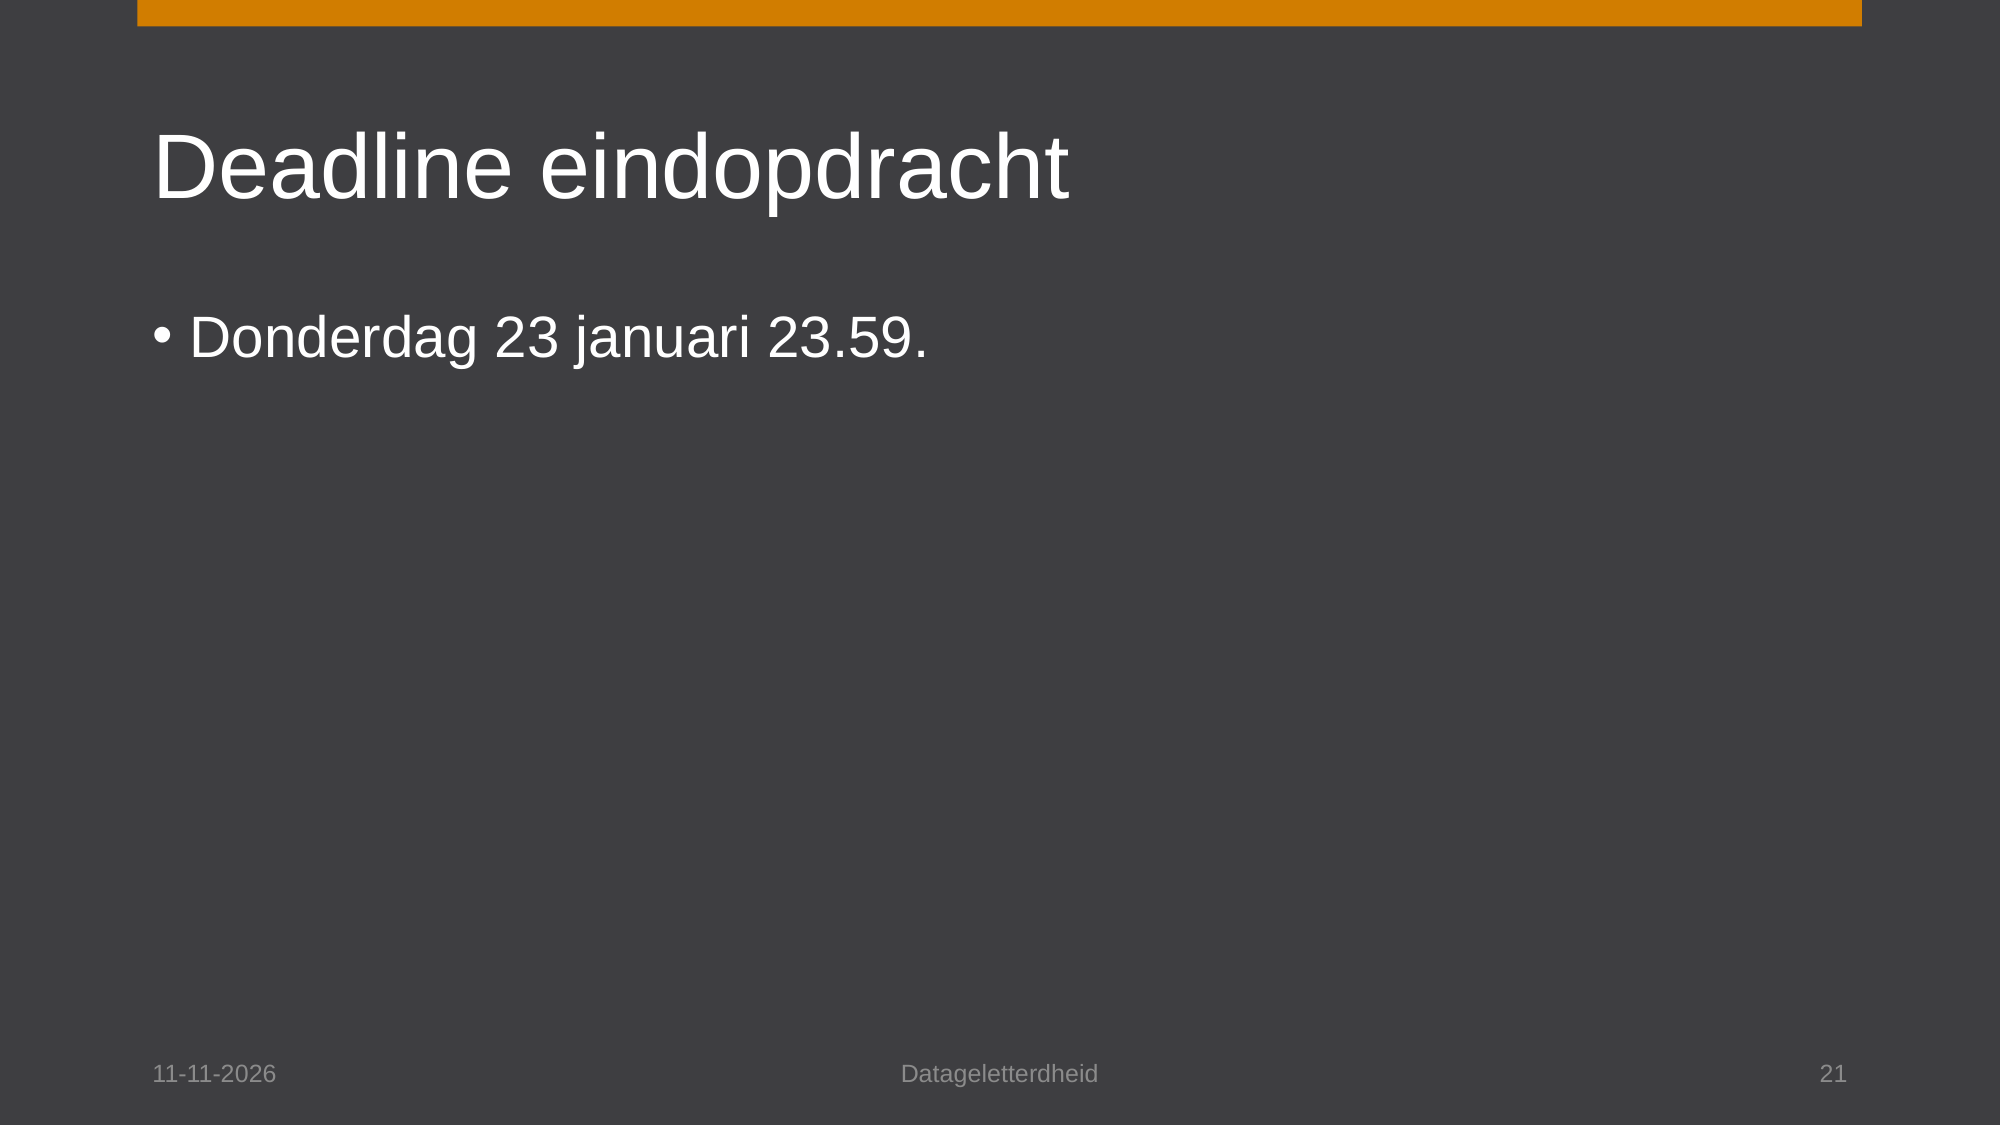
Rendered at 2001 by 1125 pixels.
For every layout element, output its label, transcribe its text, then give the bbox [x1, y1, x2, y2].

title Deadline eindopdracht [137, 59, 1863, 278]
slide_number 21 [1412, 1042, 1863, 1103]
list Donderdag 23 januari 23.59. [137, 299, 1863, 981]
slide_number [137, 1042, 588, 1103]
footer Datageletterdheid [662, 1042, 1338, 1103]
